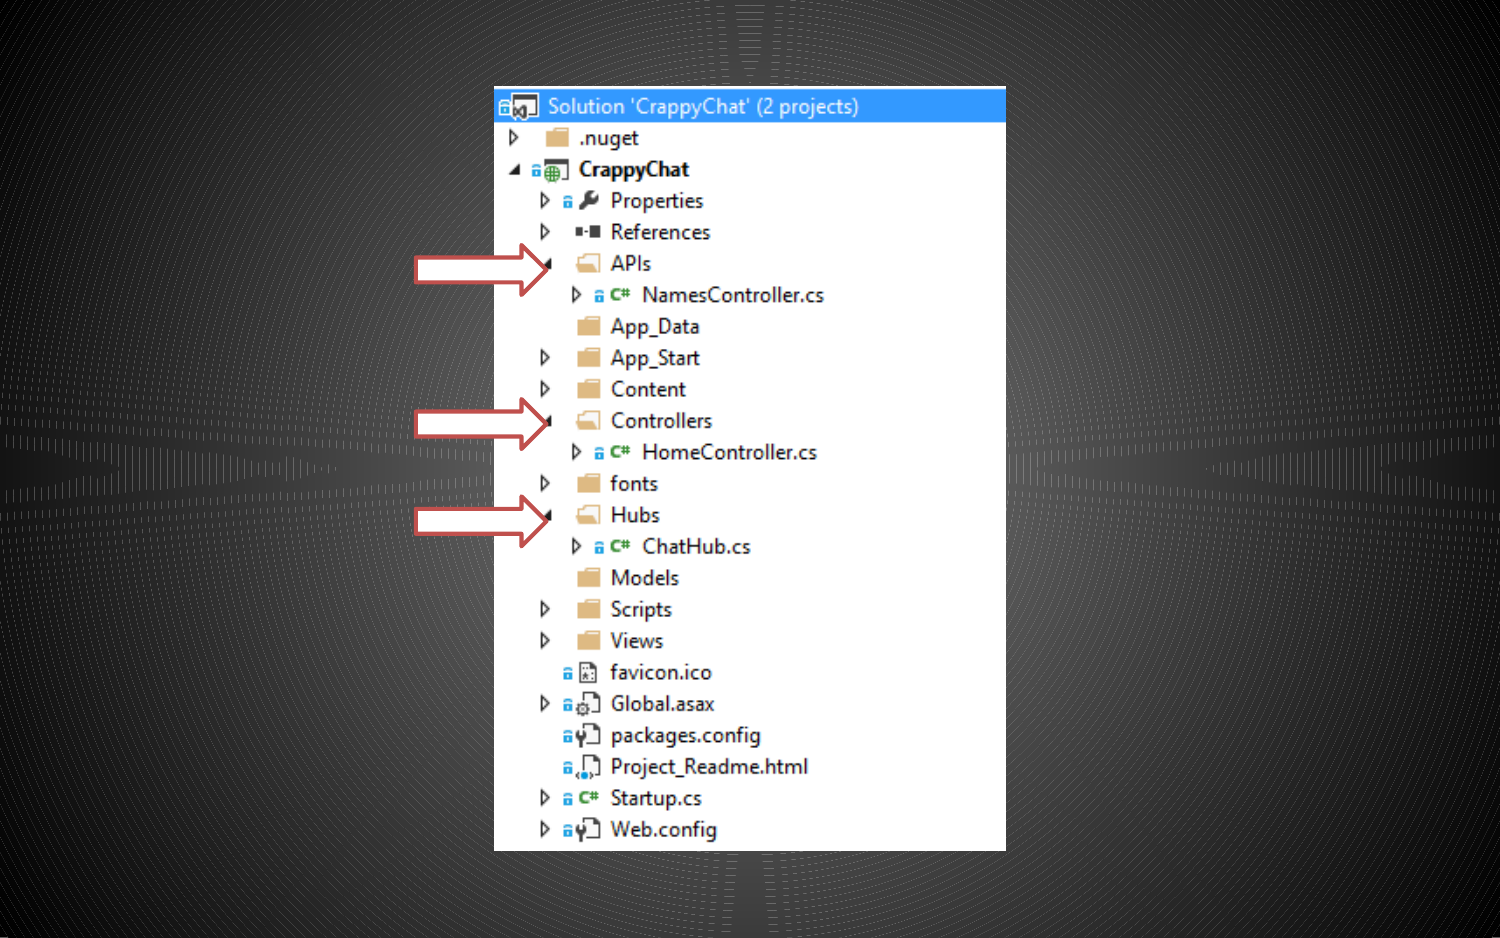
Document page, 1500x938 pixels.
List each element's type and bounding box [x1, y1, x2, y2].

picture [494, 86, 1006, 852]
text_box [413, 409, 489, 439]
text_box [413, 506, 489, 536]
text_box [413, 255, 489, 285]
